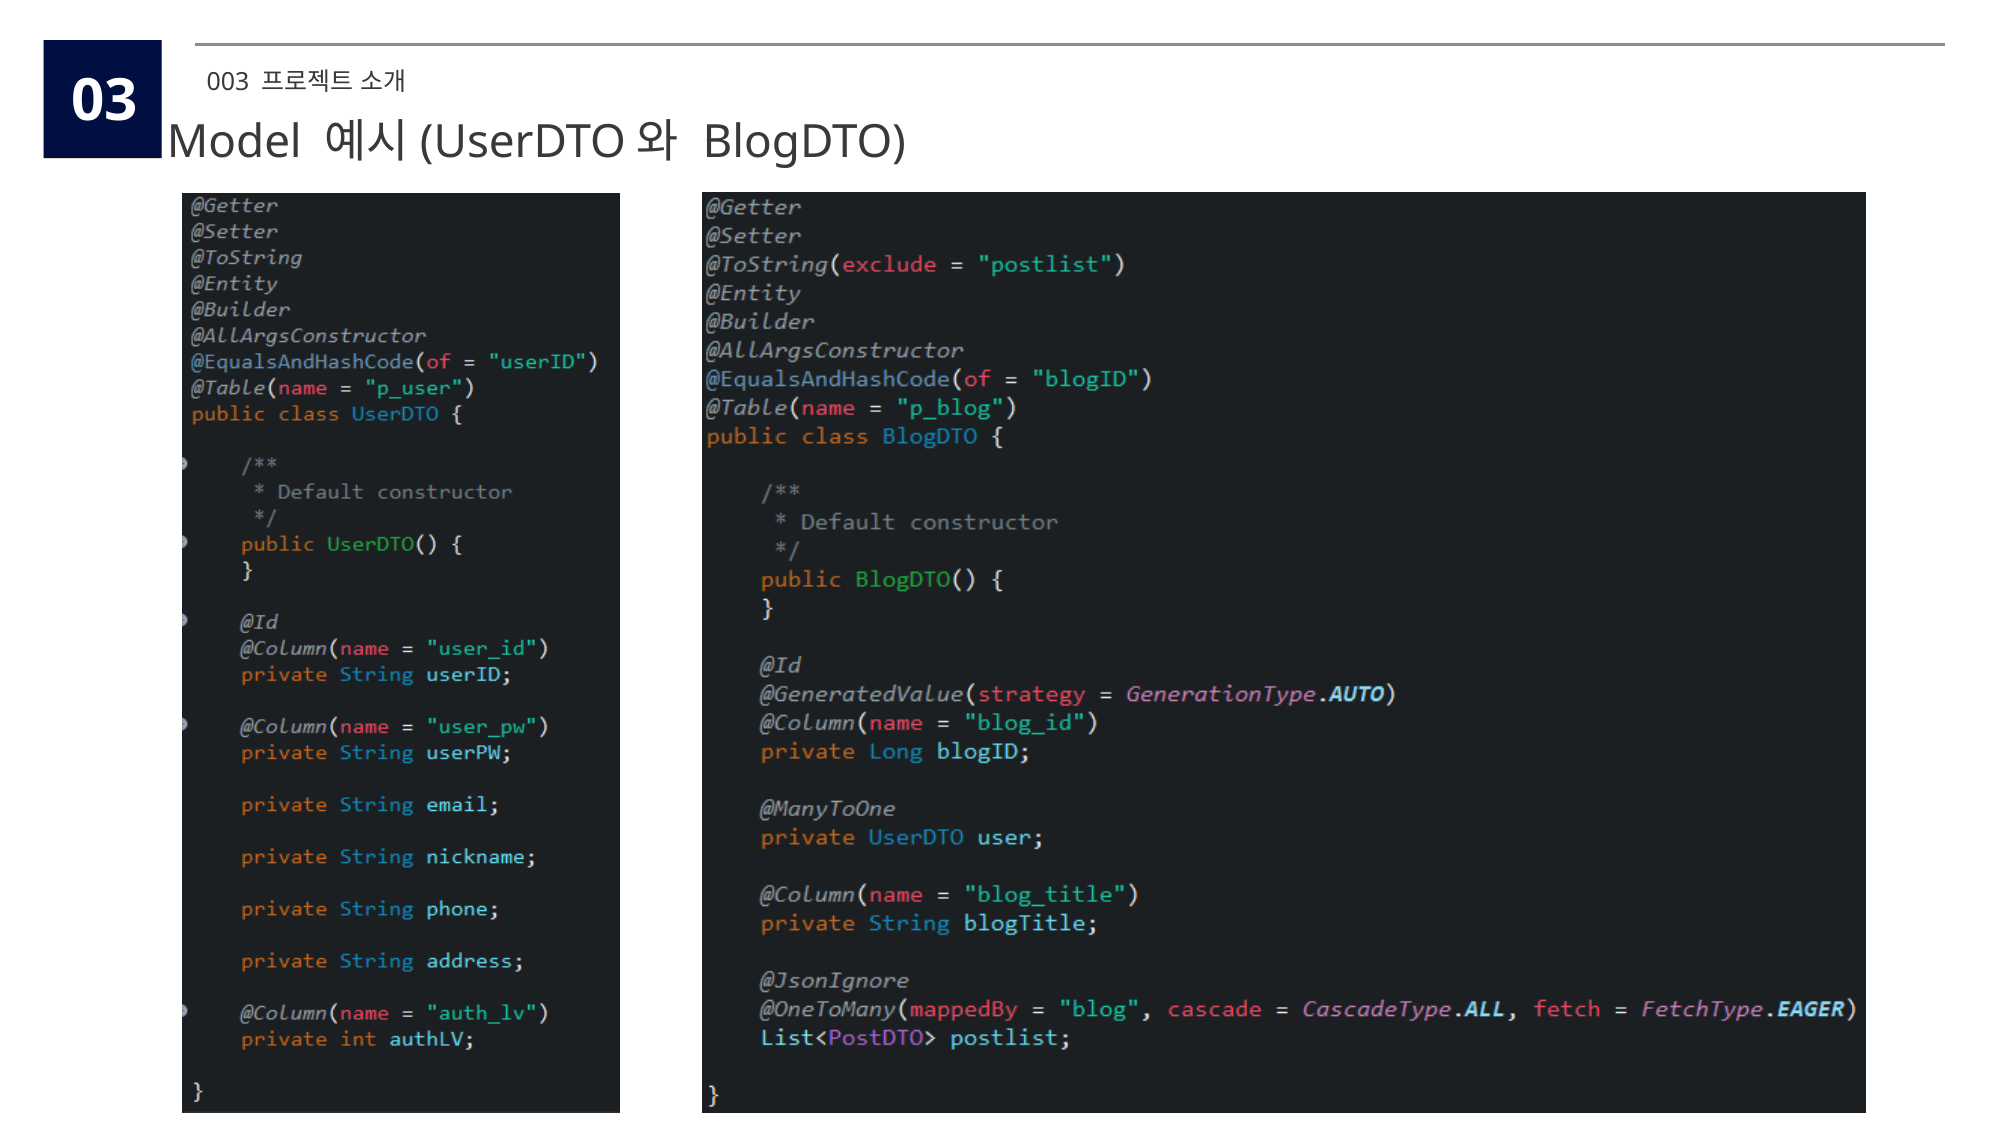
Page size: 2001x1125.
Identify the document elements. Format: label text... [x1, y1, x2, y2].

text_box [182, 57, 890, 176]
picture [702, 192, 1866, 1113]
text_box 03 [45, 55, 164, 140]
text_box [42, 39, 163, 159]
picture [182, 193, 620, 1113]
